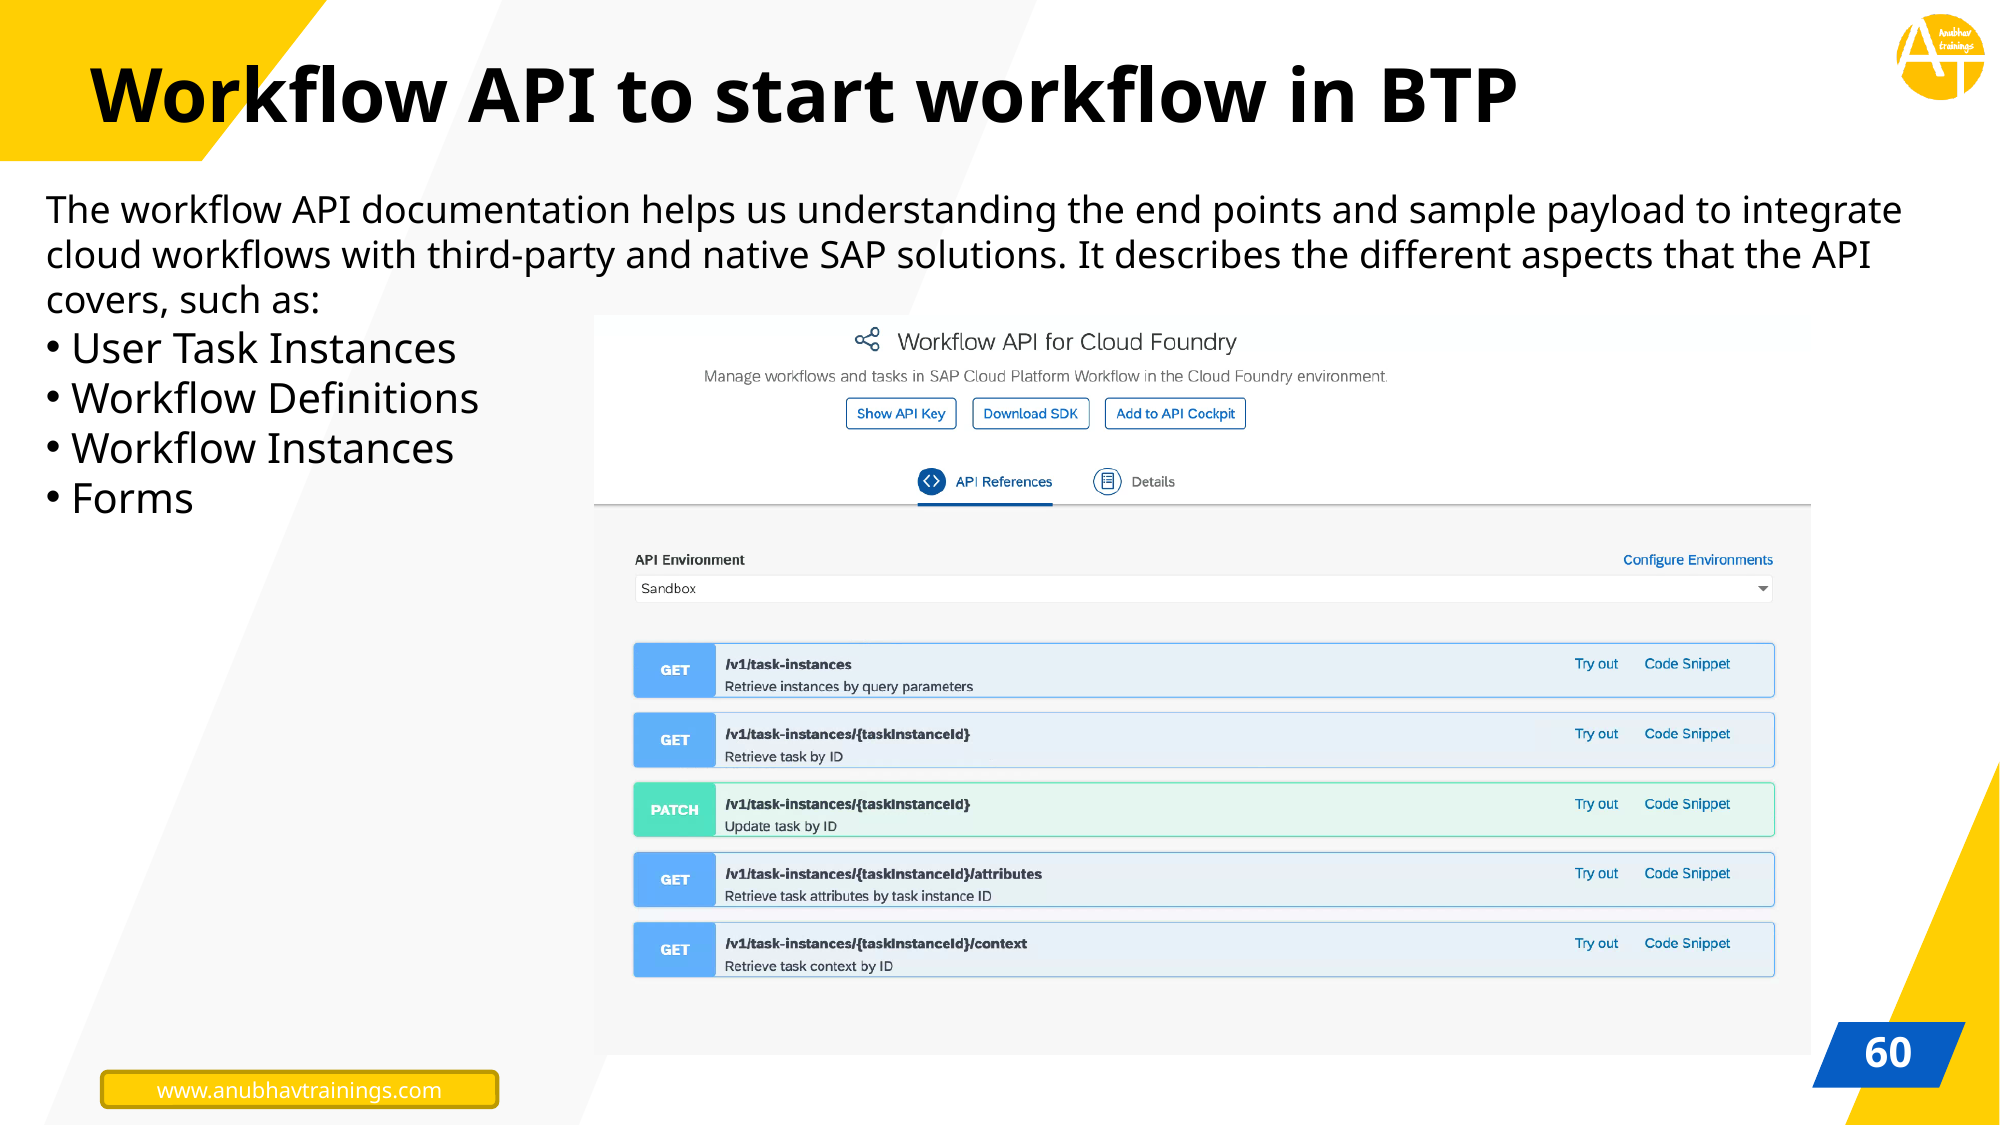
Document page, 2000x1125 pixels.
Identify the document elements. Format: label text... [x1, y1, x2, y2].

picture [1888, 8, 1989, 108]
text_box www.anubhavtrainings.com [99, 1069, 500, 1110]
picture [593, 315, 1811, 1055]
text_box [0, 0, 329, 164]
title Workflow API to start workflow in BTP [90, 31, 1815, 148]
slide_number 60 [1847, 1024, 1931, 1086]
text_box The workflow API documentation helps us understanding the end points and sample payload to integrate cloud workflows with third-party and native SAP solutions. It describes the different aspects that the API covers, such as: User Task Instances Workflow Definitions Workflow Instances Forms [31, 179, 1969, 574]
